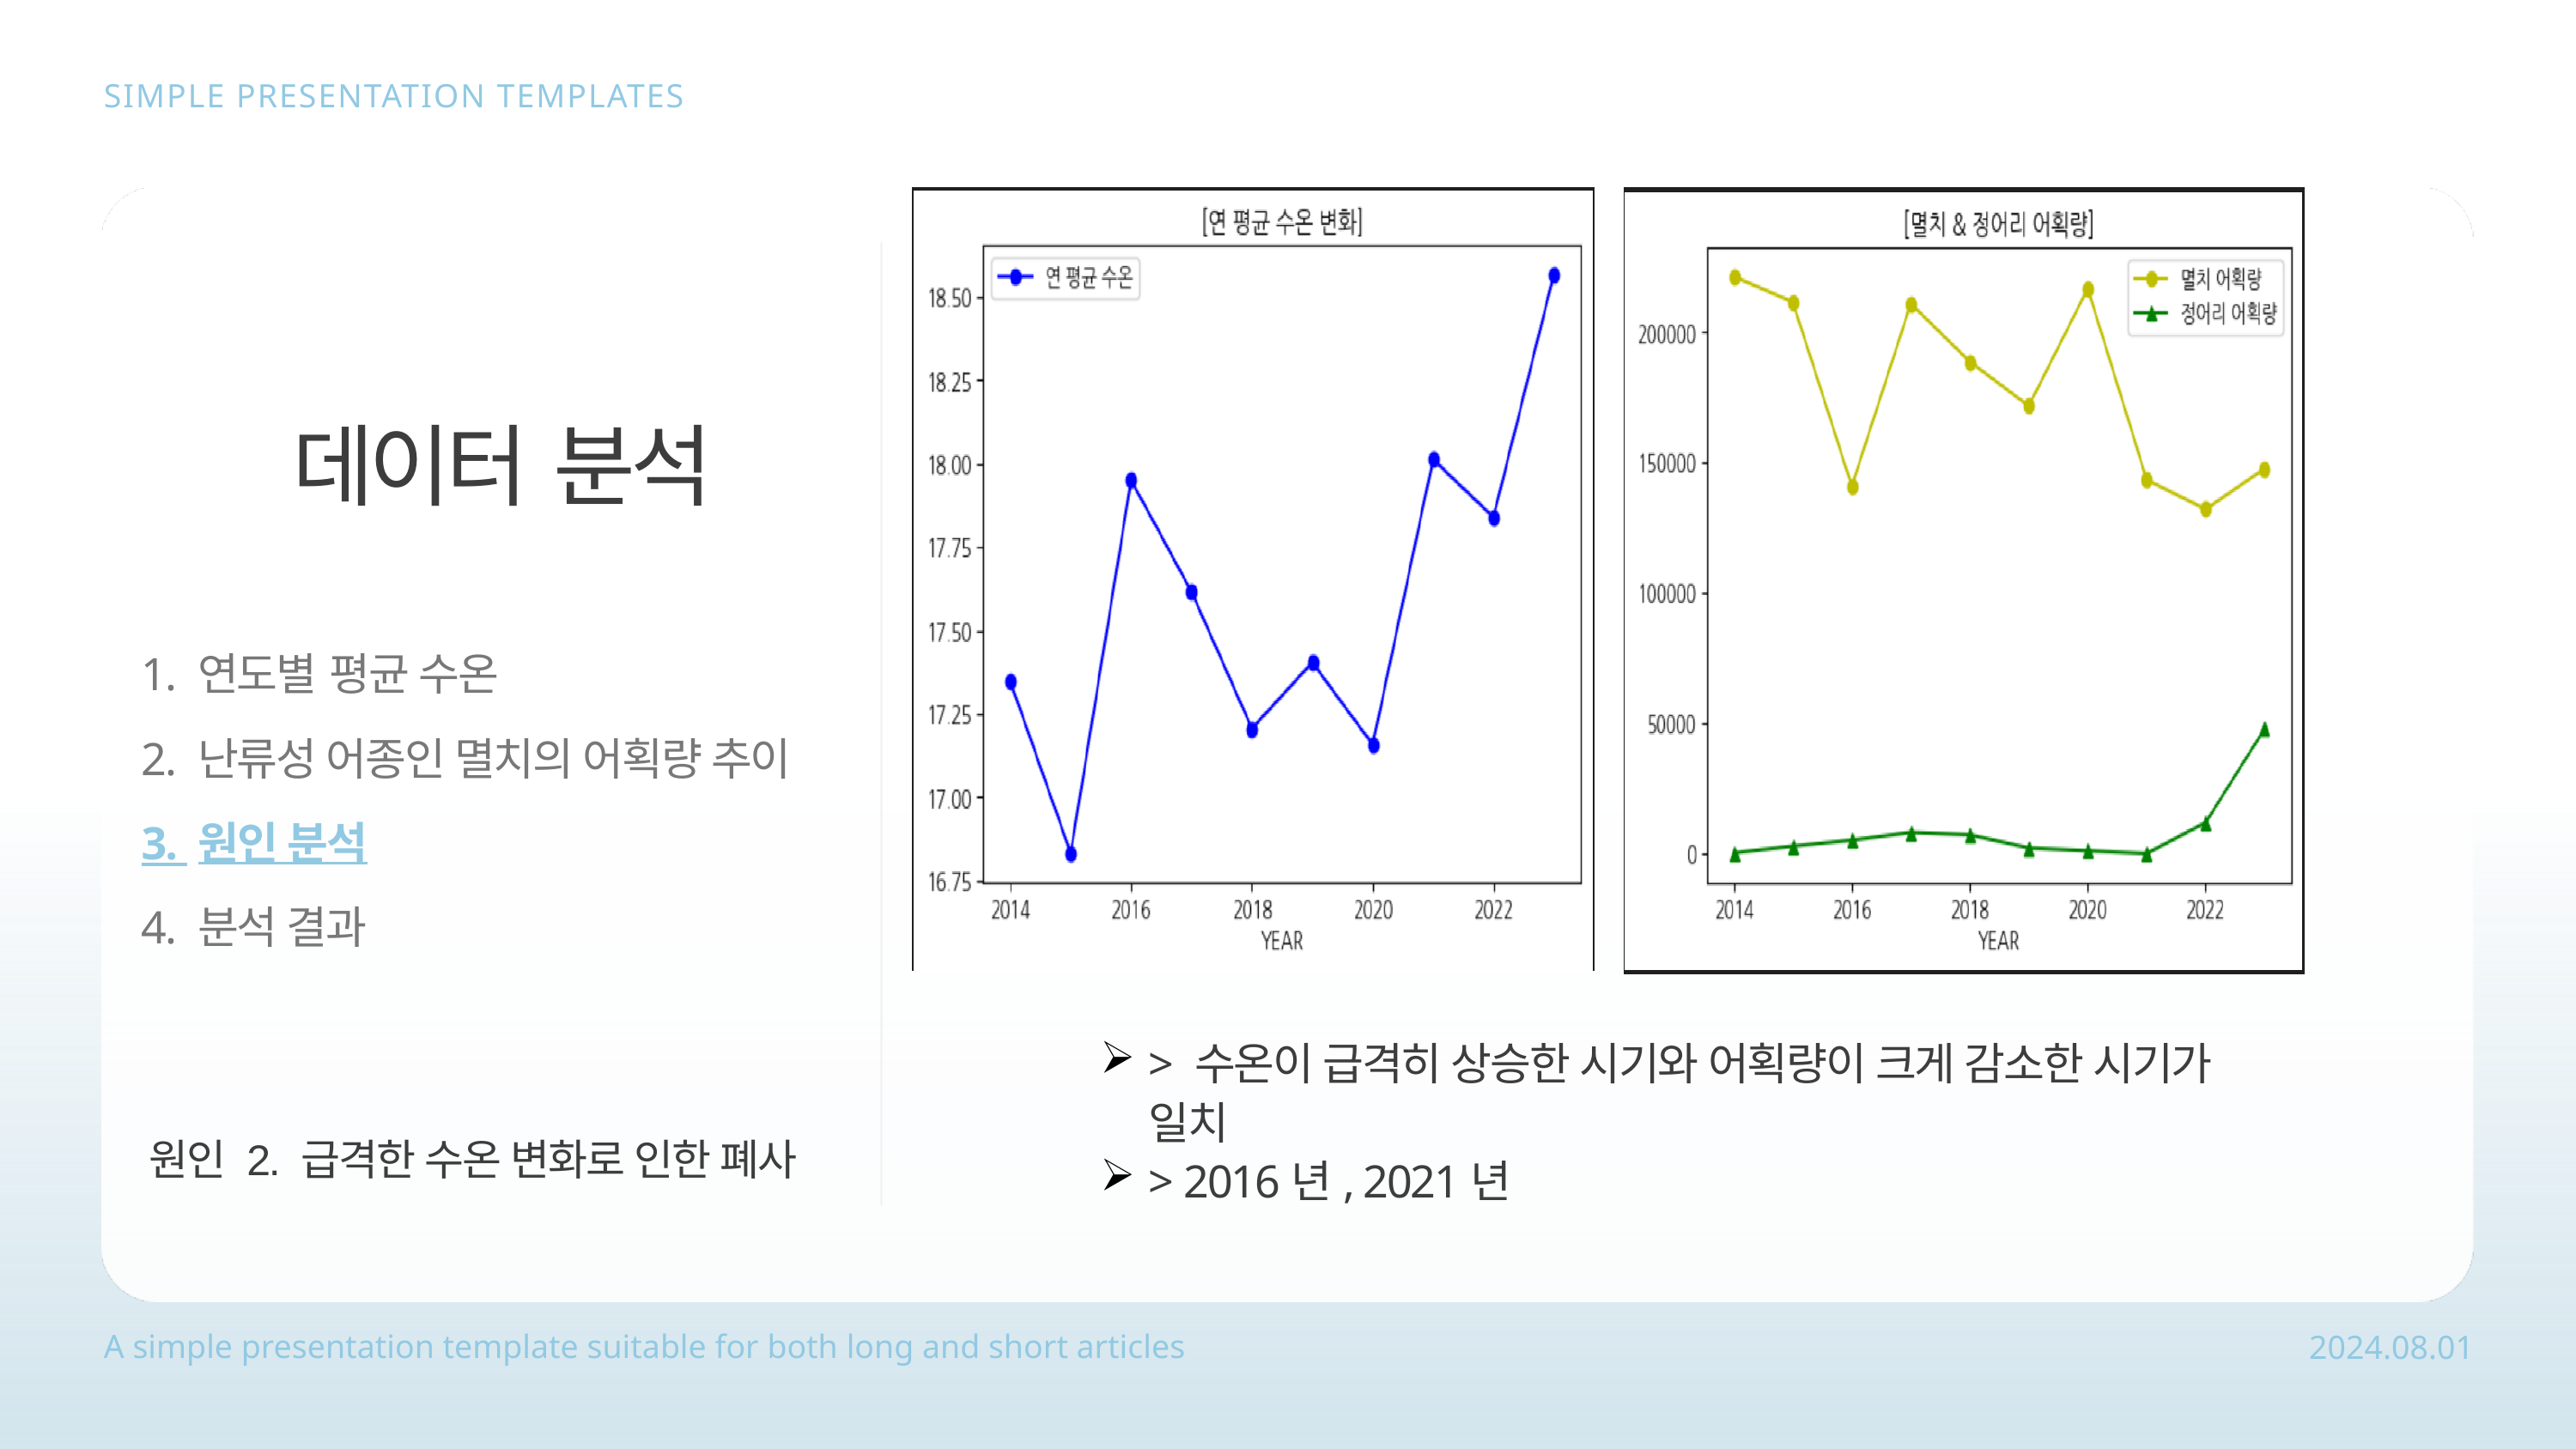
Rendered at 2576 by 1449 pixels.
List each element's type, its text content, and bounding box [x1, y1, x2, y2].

picture [0, 187, 2576, 1449]
text_box SIMPLE PRESENTATION TEMPLATES [103, 70, 870, 115]
